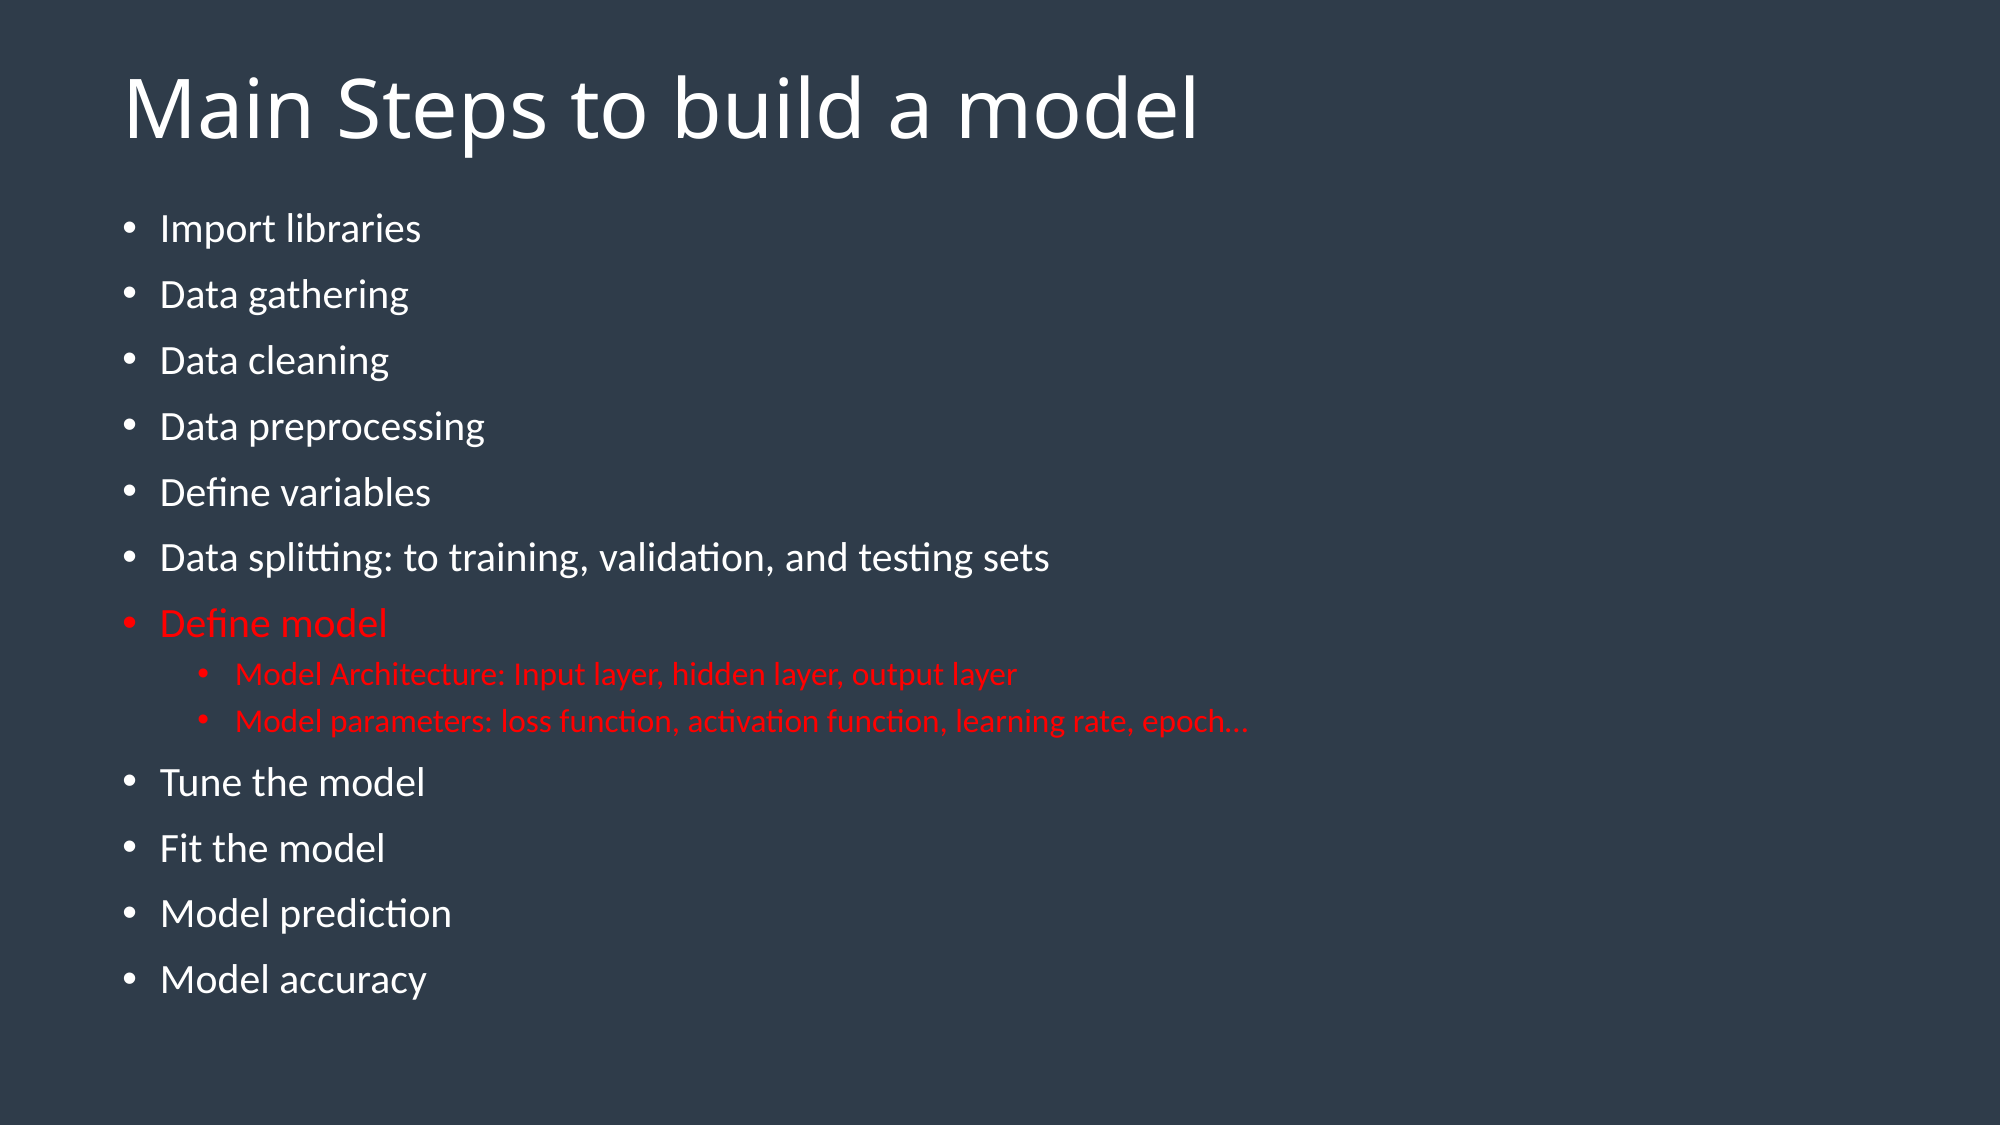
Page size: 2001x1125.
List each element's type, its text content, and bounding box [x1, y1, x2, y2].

list Import libraries Data gathering Data cleaning Data preprocessing Define variables Data splitting: to training, validation, and testing sets Define model Model Architecture: Input layer, hidden layer, output layer Model parameters: loss function, activation function, learning rate, epoch… Tune the model Fit the model Model prediction Model accuracy [107, 199, 1818, 1097]
title Main Steps to build a model [107, 59, 1586, 164]
